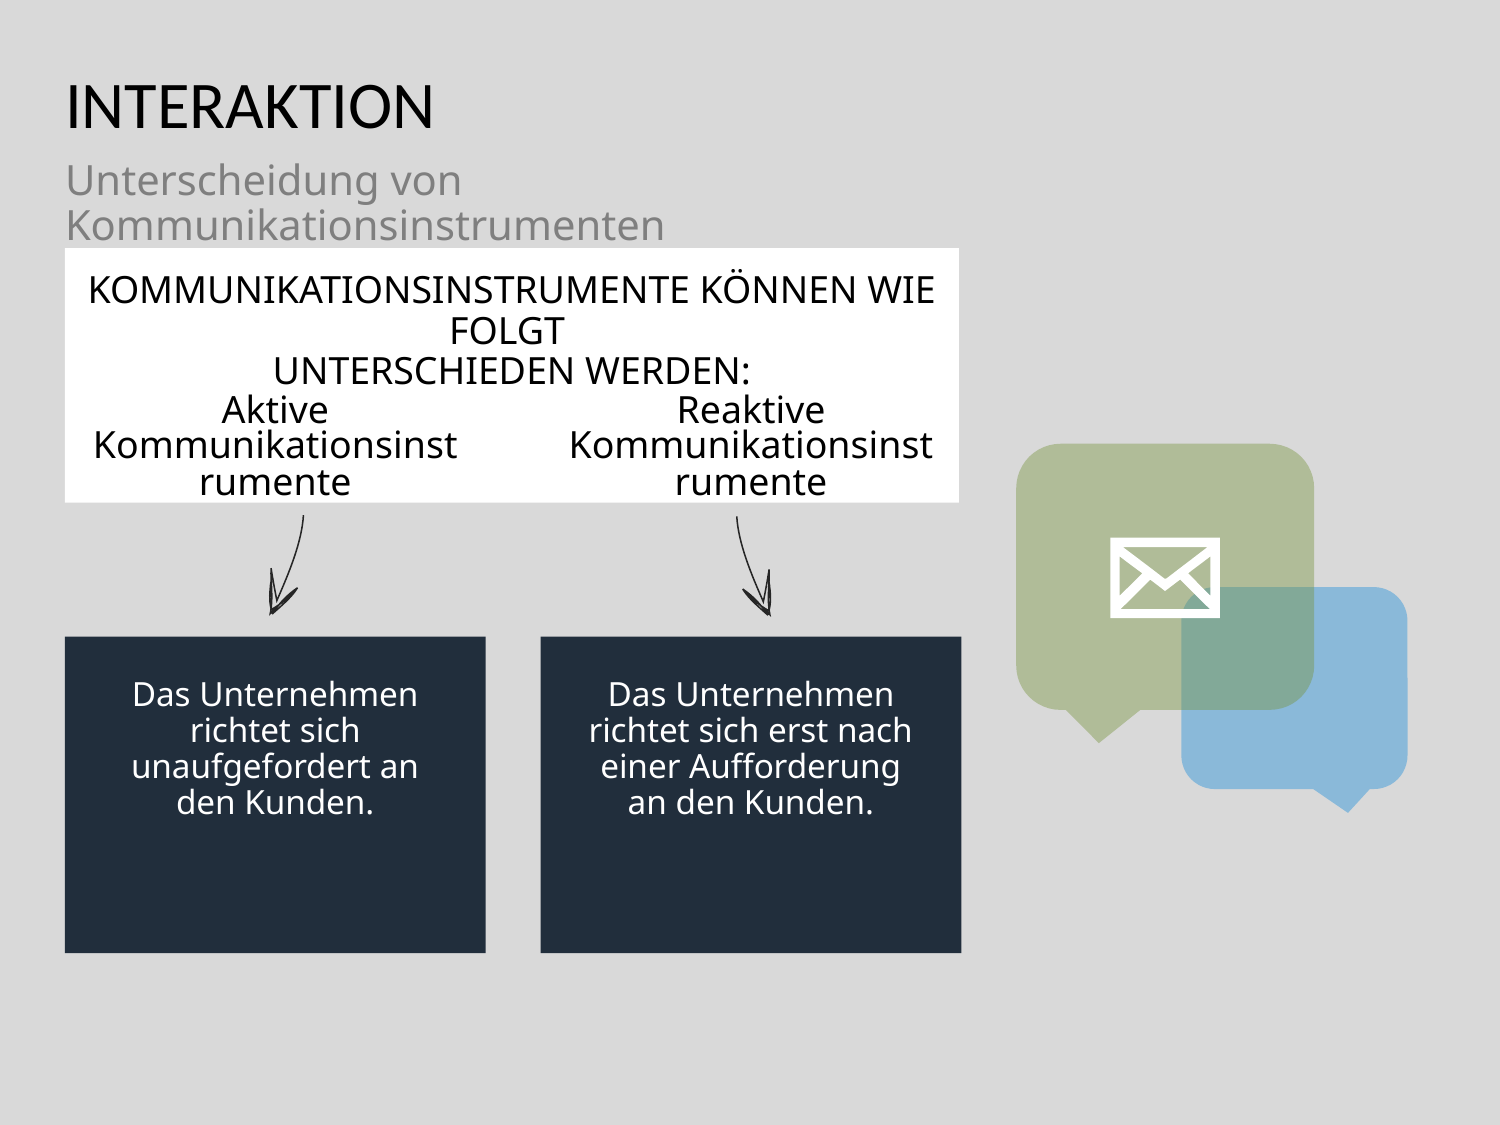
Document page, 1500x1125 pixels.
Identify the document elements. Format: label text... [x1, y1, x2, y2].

list Das Unternehmen richtet sich unaufgefordert an den Kunden. [64, 636, 486, 954]
list Das Unternehmen richtet sich erst nach einer Aufforderung an den Kunden. [540, 636, 962, 954]
list Reaktive Kommunikationsinstrumente [540, 375, 962, 504]
list Unterscheidung von Kommunikationsinstrumenten [64, 159, 961, 248]
text_box KOMMUNIKATIONSINSTRUMENTE KÖNNEN WIE FOLGT UNTERSCHIEDEN WERDEN: [64, 248, 959, 503]
text_box [1110, 537, 1220, 619]
text_box [269, 515, 304, 614]
text_box [1014, 441, 1317, 745]
text_box [1179, 584, 1410, 815]
text_box [736, 516, 771, 616]
list Aktive Kommunikationsinstrumente [64, 375, 486, 504]
title INTERAKTION [64, 70, 961, 159]
